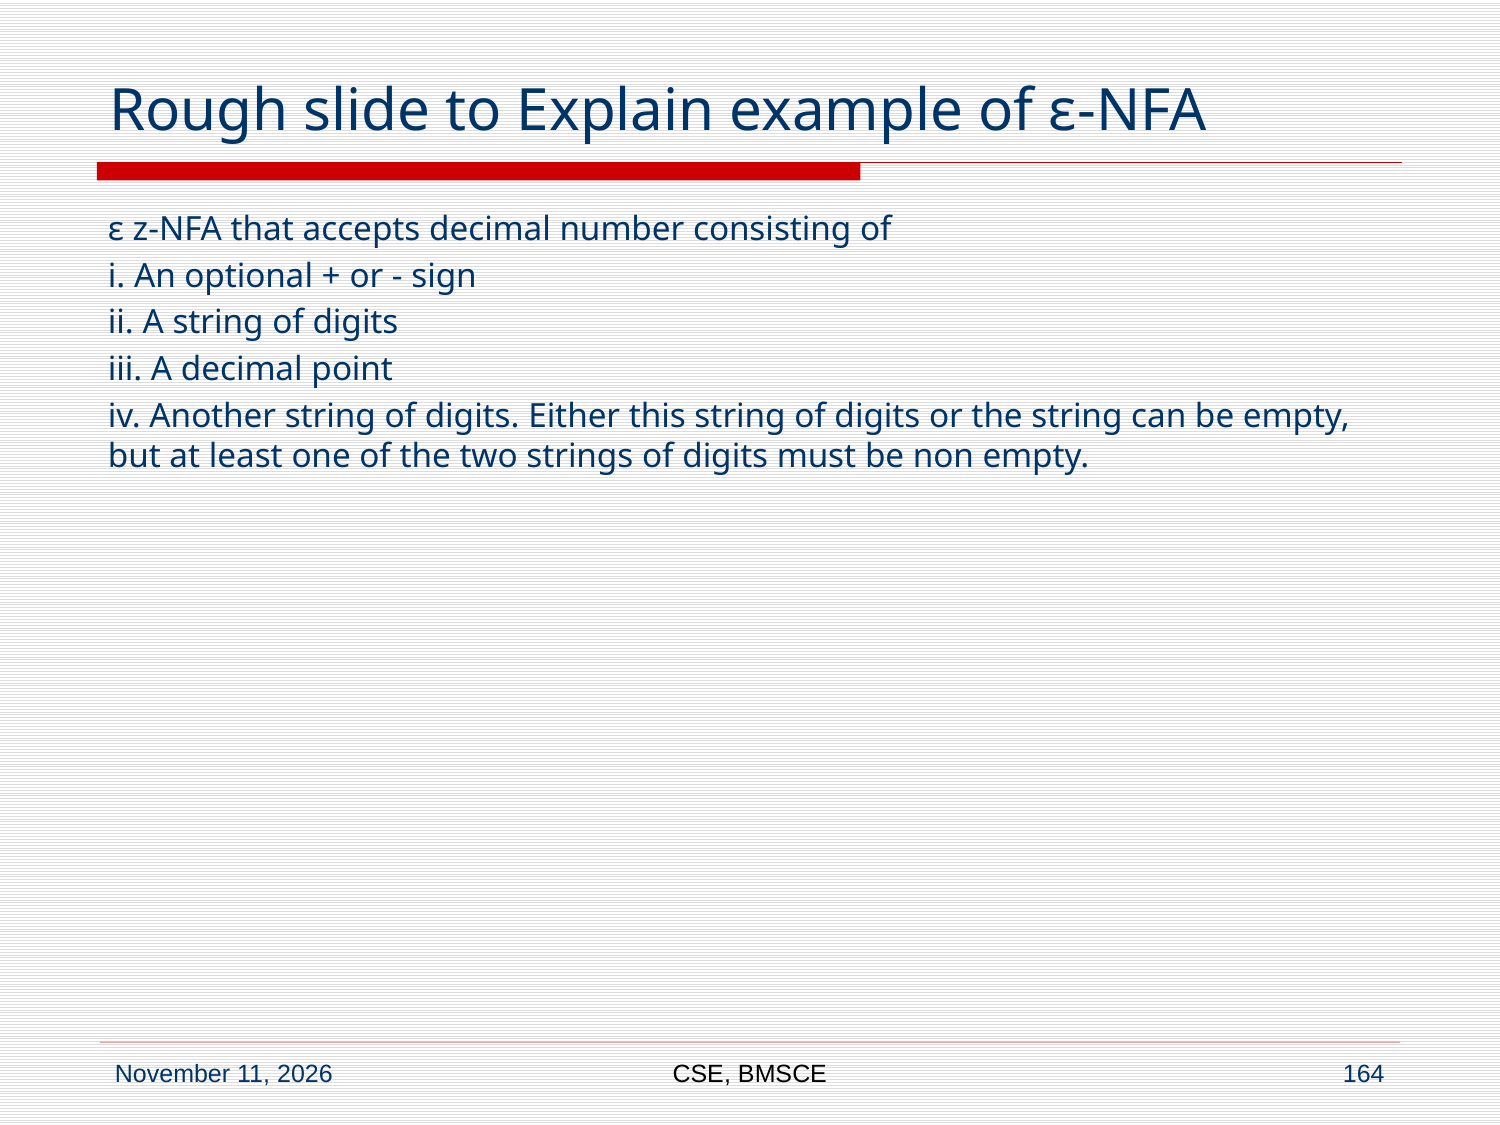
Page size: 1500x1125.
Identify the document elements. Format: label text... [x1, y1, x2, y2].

footer CSE, BMSCE [512, 1049, 988, 1103]
slide_number 164 [1074, 1049, 1401, 1103]
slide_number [99, 1049, 426, 1103]
title Rough slide to Explain example of ε-NFA [94, 24, 1407, 150]
list ε z-NFA that accepts decimal number consisting of i. An optional + or - sign ii. A string of digits iii. A decimal point iv. Another string of digits. Either this string of digits or the string can be empty, but at least one of the two strings of digits must be non empty. [92, 200, 1406, 1025]
